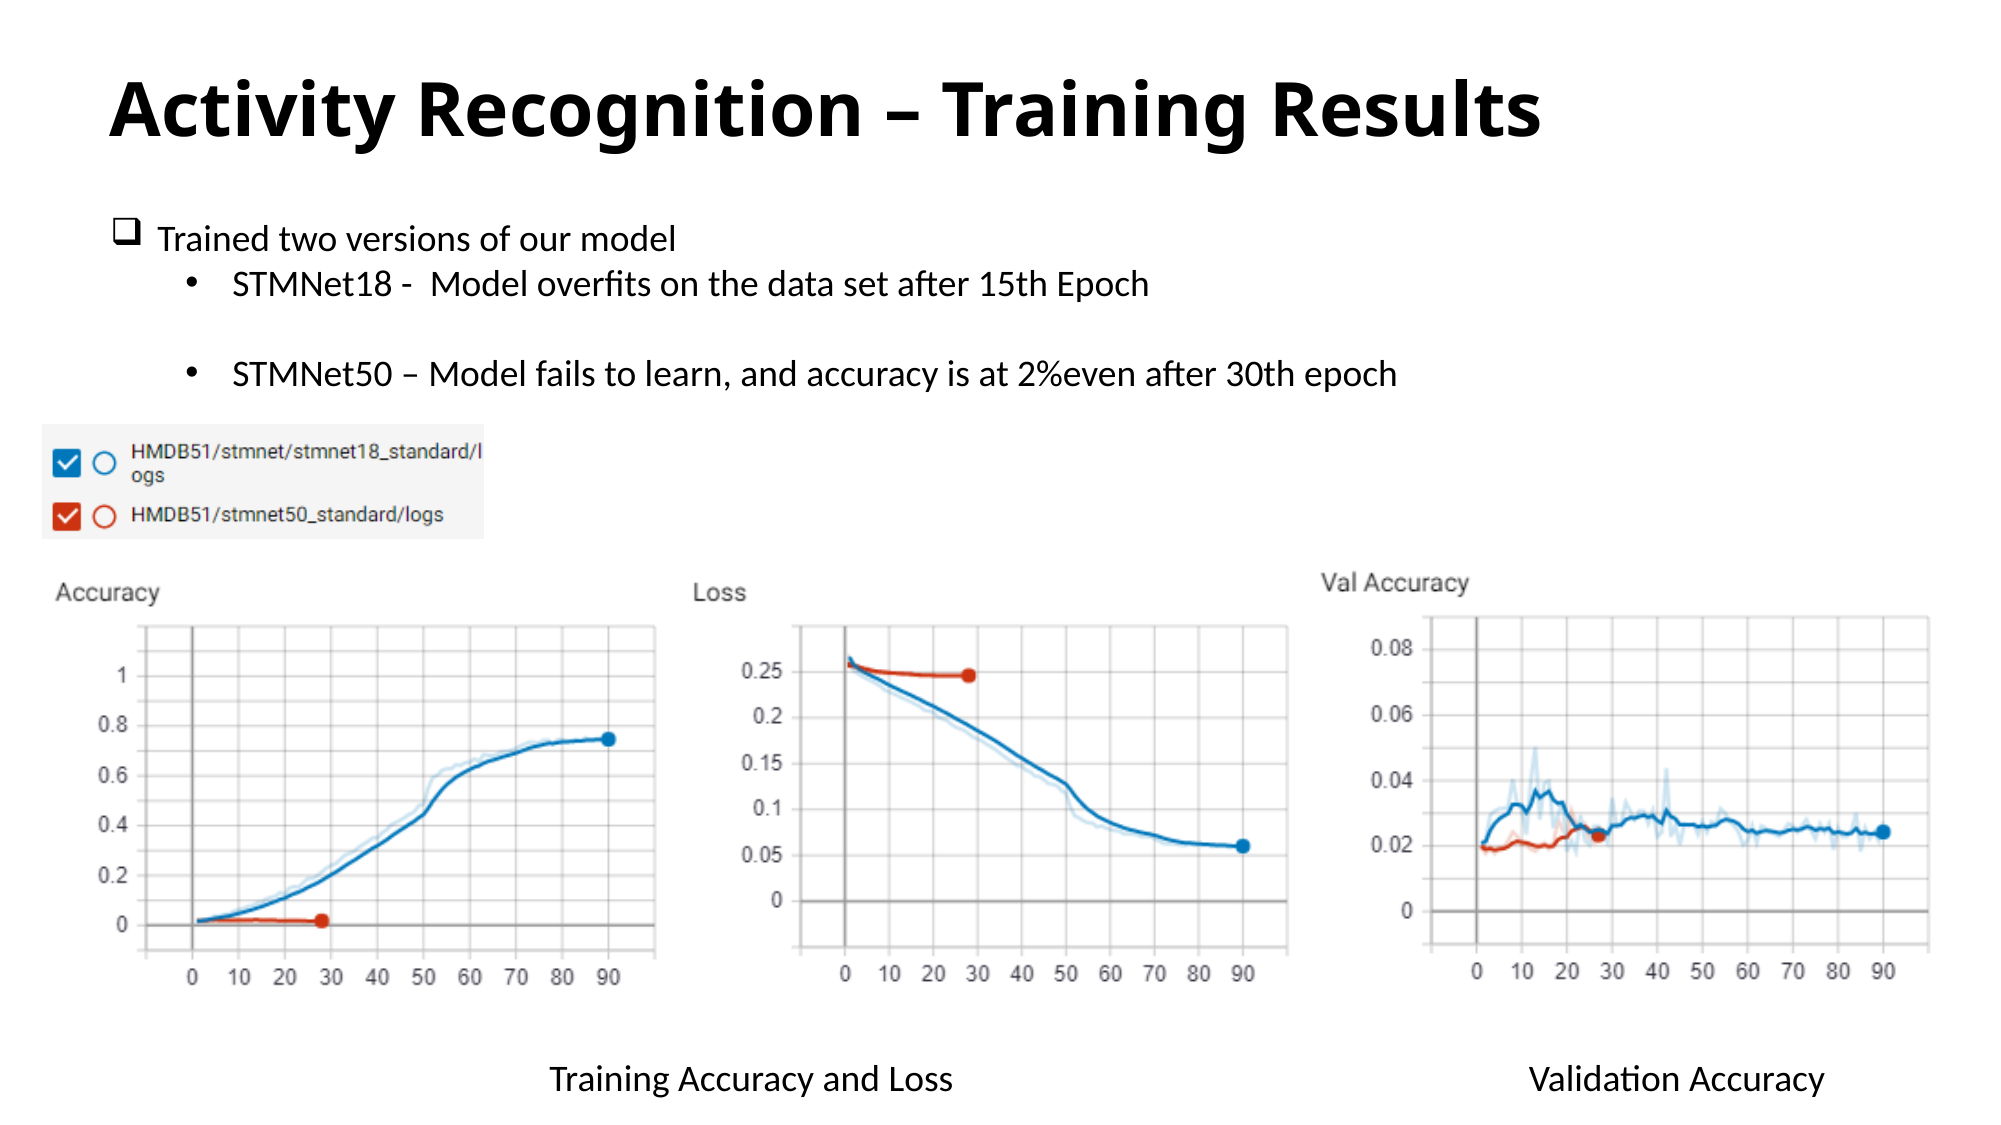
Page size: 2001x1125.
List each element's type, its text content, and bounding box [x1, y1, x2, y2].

text_box Validation Accuracy [1456, 1046, 1907, 1107]
text_box Training Accuracy and Loss [534, 1046, 985, 1107]
title Activity Recognition – Training Results [94, 38, 1820, 185]
picture [42, 424, 484, 539]
text_box Trained two versions of our model STMNet18 - Model overfits on the data set after 15th Epoch STMNet50 – Model fails to learn, and accuracy is at 2%even after 30th epoch [95, 206, 1457, 447]
picture [42, 555, 1962, 998]
